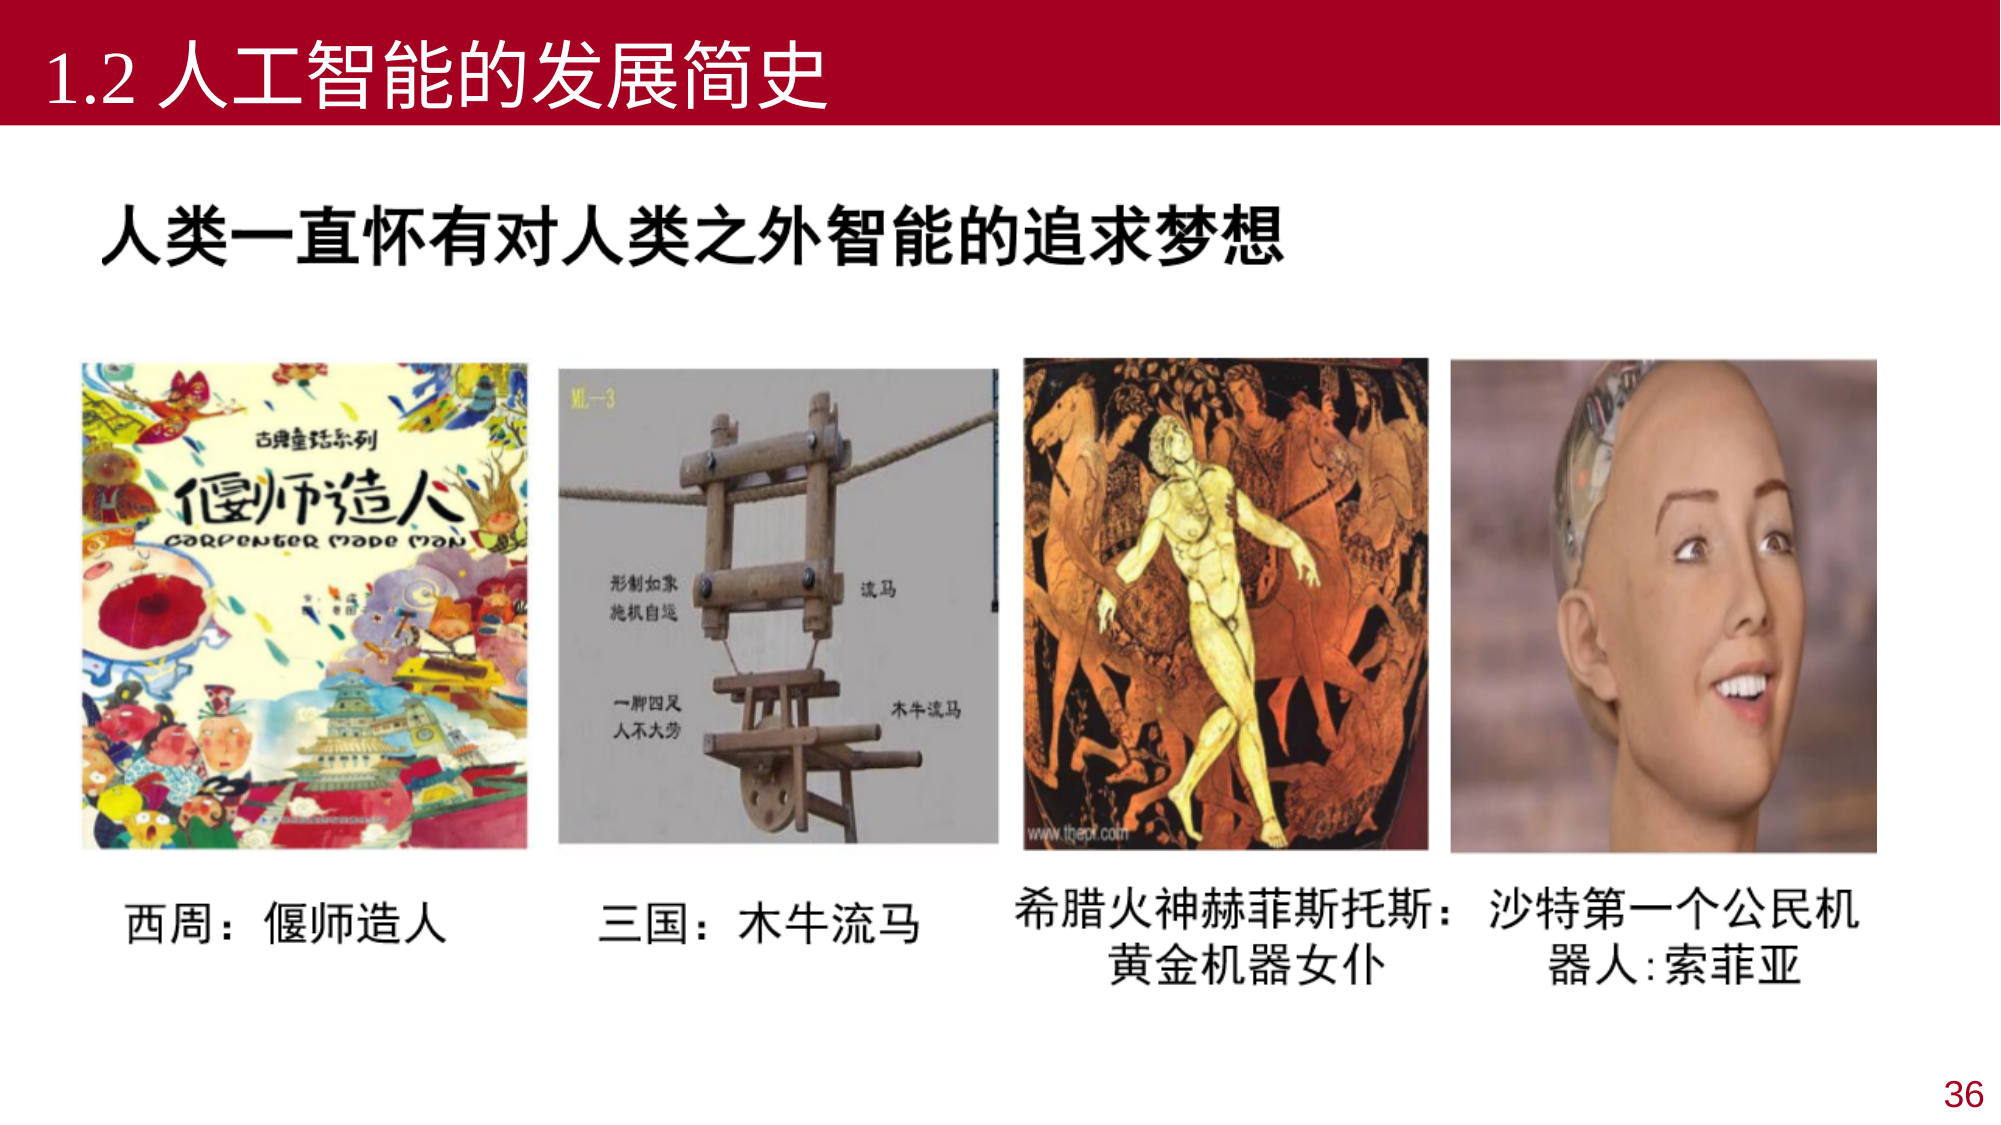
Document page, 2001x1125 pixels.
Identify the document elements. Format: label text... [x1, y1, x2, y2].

text_box [54, 148, 1969, 1035]
text_box 1.2人工智能的发展简史 [0, 0, 2000, 126]
picture [102, 184, 1289, 279]
picture [78, 338, 1877, 988]
slide_number 36 [1566, 1062, 2000, 1122]
